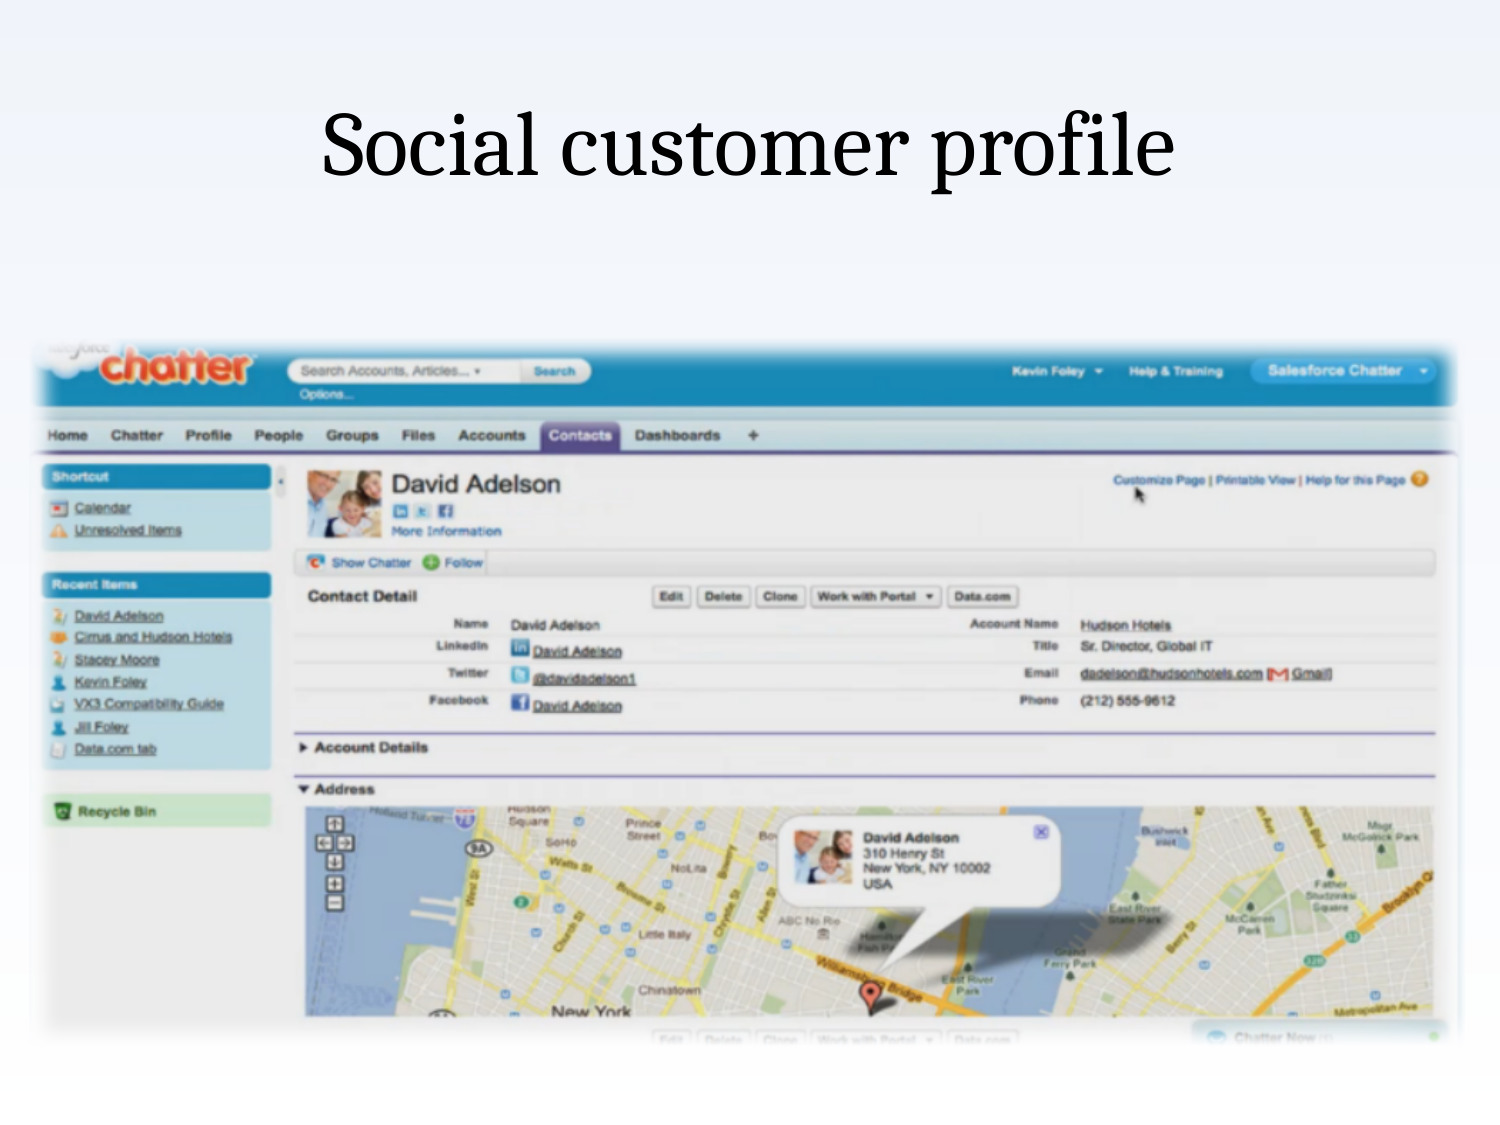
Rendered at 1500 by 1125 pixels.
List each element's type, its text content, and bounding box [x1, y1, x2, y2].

title Social customer profile [75, 45, 1425, 233]
picture [29, 337, 1466, 1048]
